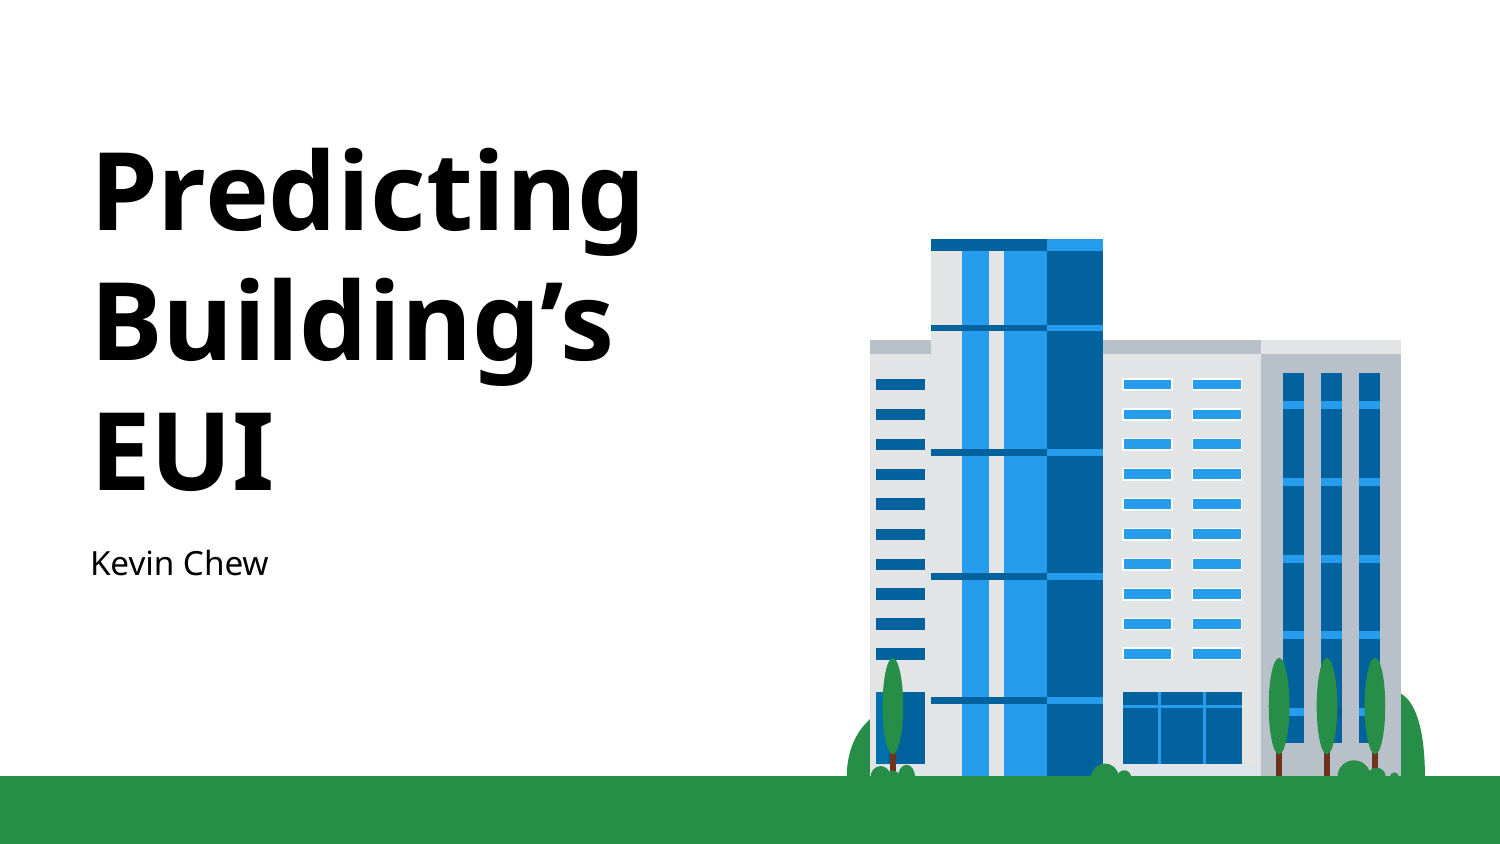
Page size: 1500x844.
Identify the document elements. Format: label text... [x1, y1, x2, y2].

title Predicting Building’s EUI [75, 236, 838, 526]
text_box [0, 776, 1500, 844]
subtitle Kevin Chew [75, 526, 838, 607]
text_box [846, 238, 1426, 778]
